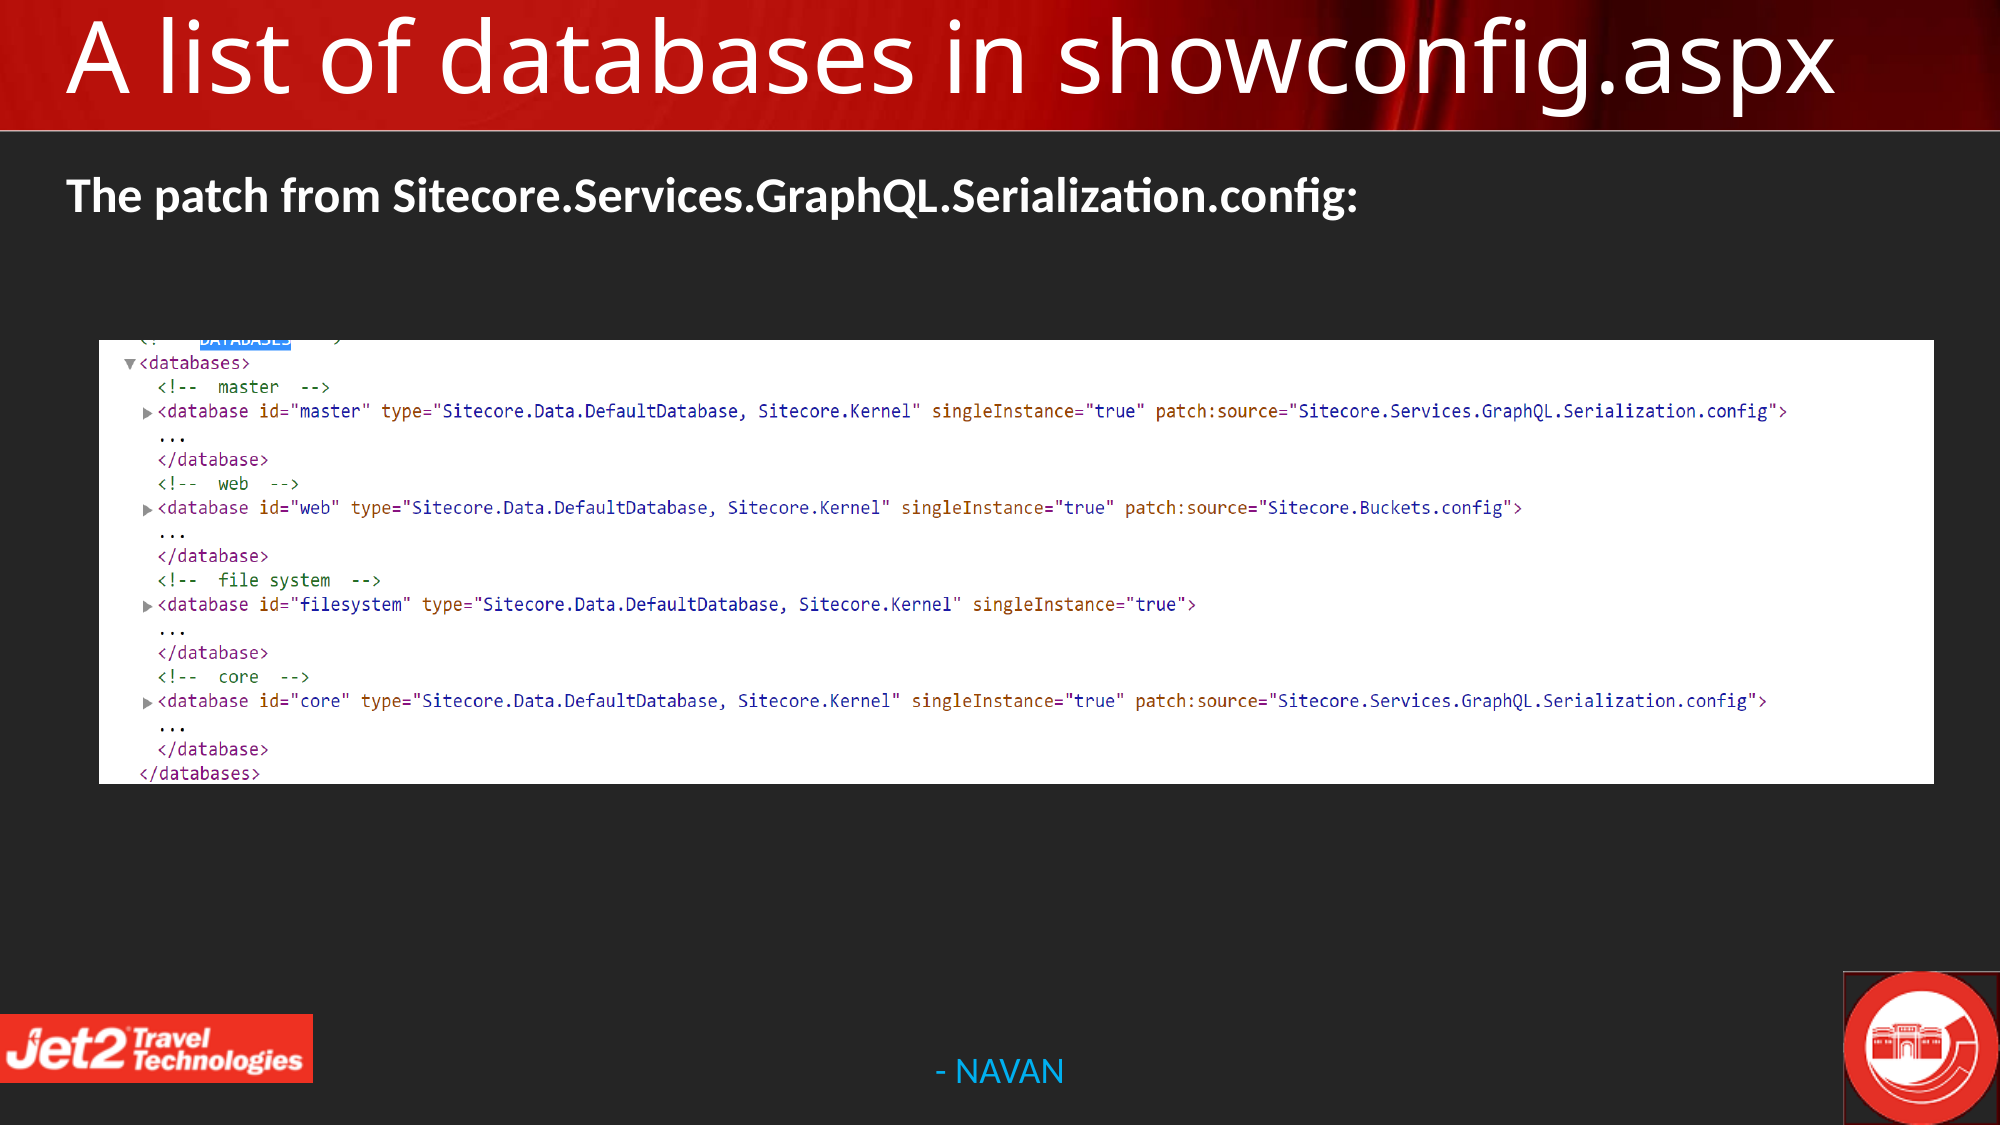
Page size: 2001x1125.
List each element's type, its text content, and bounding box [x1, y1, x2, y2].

list The patch from Sitecore.Services.GraphQL.Serialization.config: [66, 162, 1837, 269]
picture [0, 1014, 314, 1083]
picture [99, 340, 1935, 785]
picture [1843, 971, 2000, 1125]
footer - NAVAN [680, 1046, 1320, 1092]
title A list of databases in showconfig.aspx [66, 0, 1934, 118]
picture [0, 0, 2000, 130]
